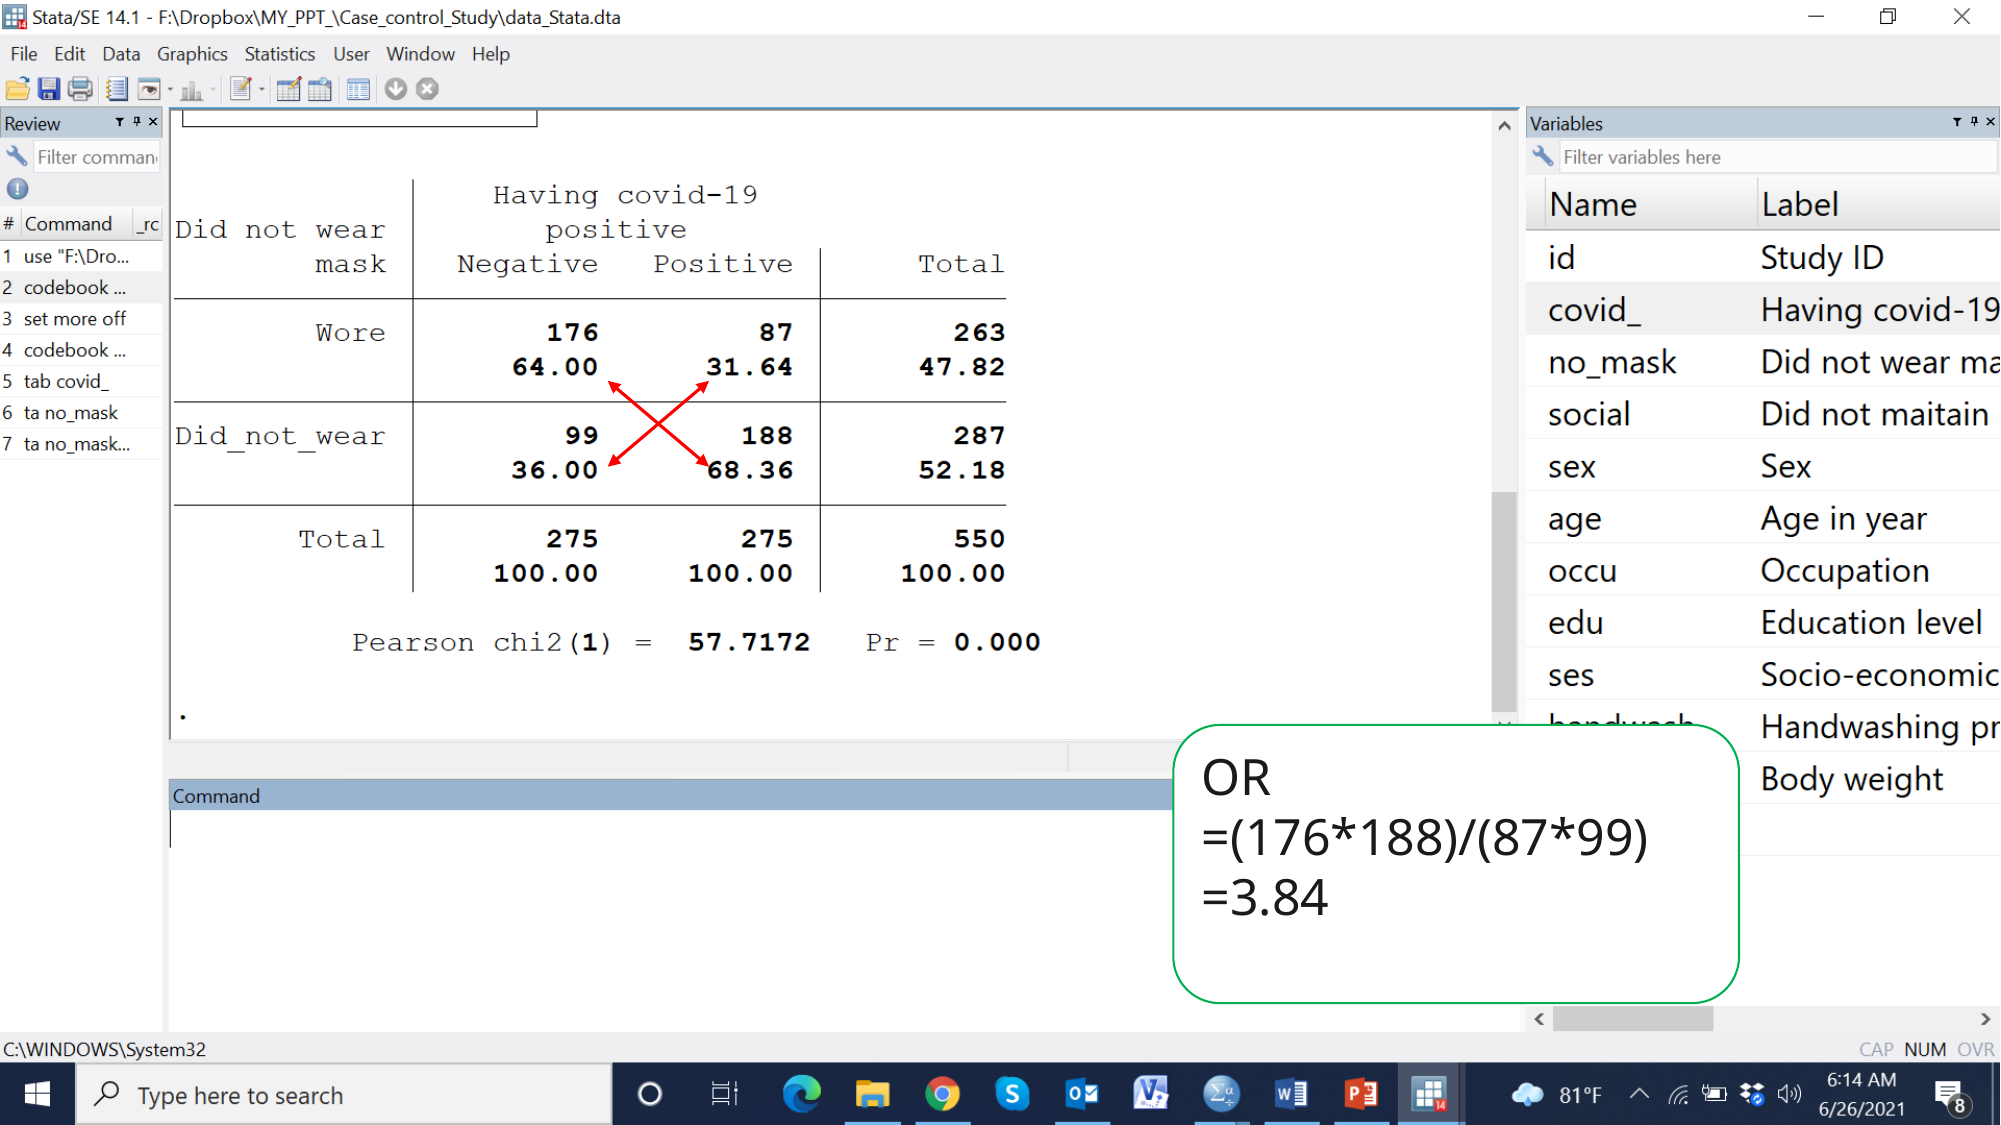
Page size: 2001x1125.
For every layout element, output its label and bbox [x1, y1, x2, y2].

picture [0, 0, 2000, 1125]
text_box [607, 380, 709, 467]
